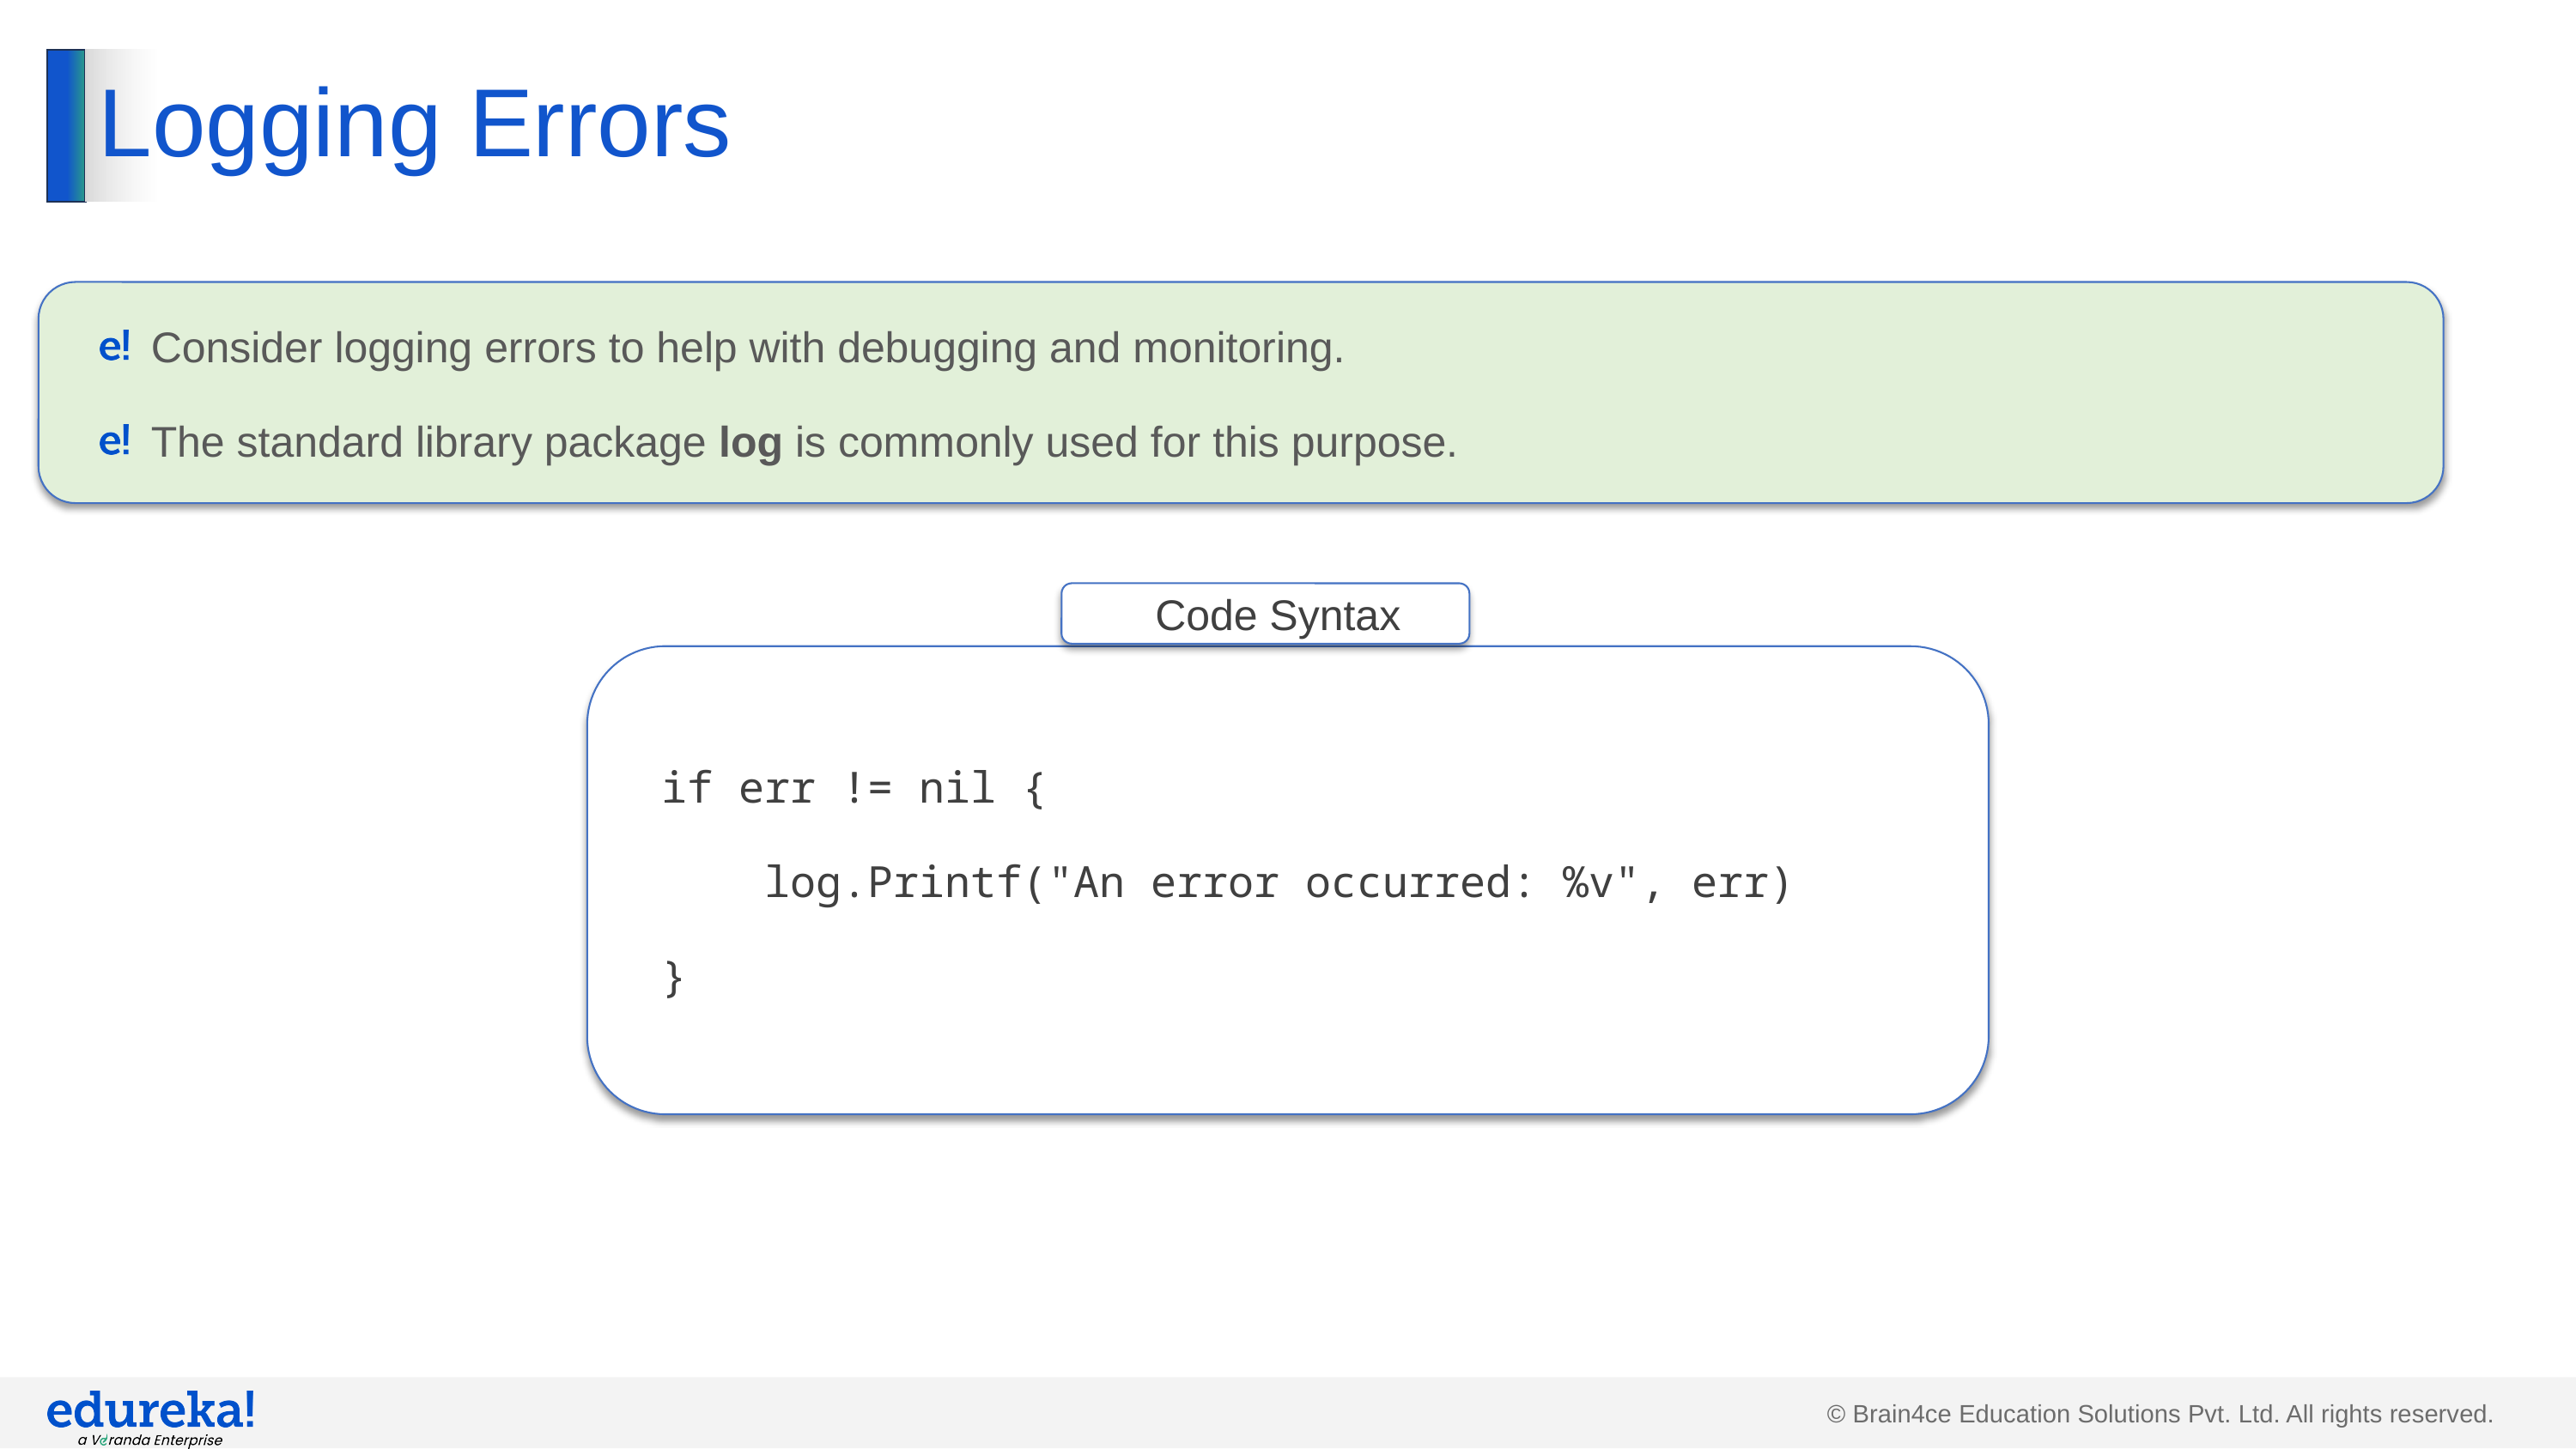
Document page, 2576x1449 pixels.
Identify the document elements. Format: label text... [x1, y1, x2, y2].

text_box Consider logging errors to help with debugging and monitoring. The standard library package log is commonly used for this purpose. [38, 282, 2444, 504]
picture [47, 1391, 253, 1449]
picture [100, 330, 129, 361]
text_box if err != nil { log.Printf("An error occurred: %v", err) } [586, 646, 1990, 1115]
title Logging Errors [85, 49, 2491, 202]
text_box Code Syntax [1061, 583, 1470, 644]
picture [100, 424, 129, 455]
